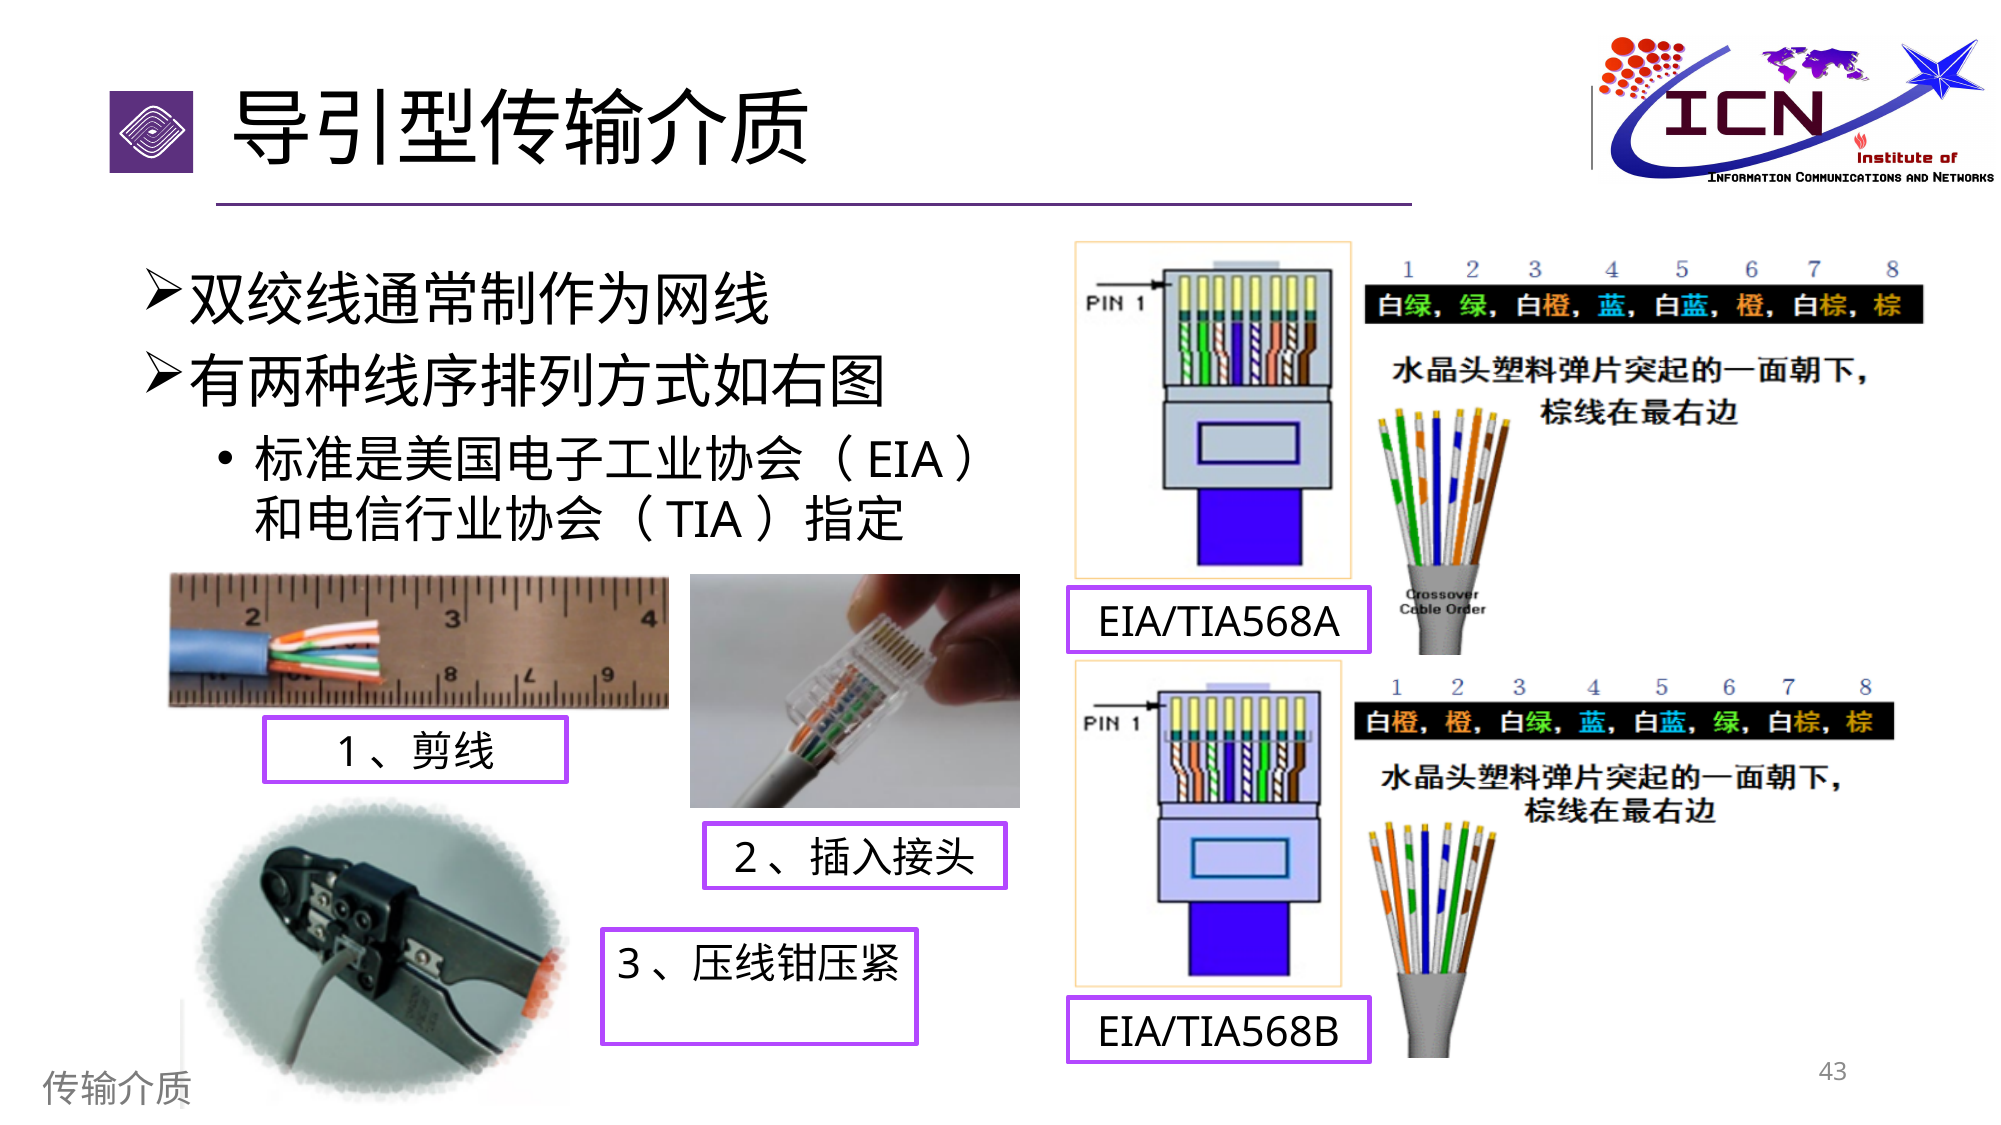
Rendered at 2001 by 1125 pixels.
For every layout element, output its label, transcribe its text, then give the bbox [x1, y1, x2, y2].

list 双绞线通常制作为网线 有两种线序排列方式如右图 标准是美国电子工业协会（EIA）和电信行业协会（TIA）指定 [126, 254, 1048, 575]
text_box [690, 574, 1020, 889]
picture [1598, 35, 1996, 184]
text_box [179, 792, 917, 1109]
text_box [1067, 232, 1932, 1059]
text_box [162, 565, 669, 783]
title 导引型传输介质 [214, 59, 1564, 205]
text_box 传输介质 [0, 1057, 236, 1118]
slide_number 43 [1412, 1059, 1863, 1103]
